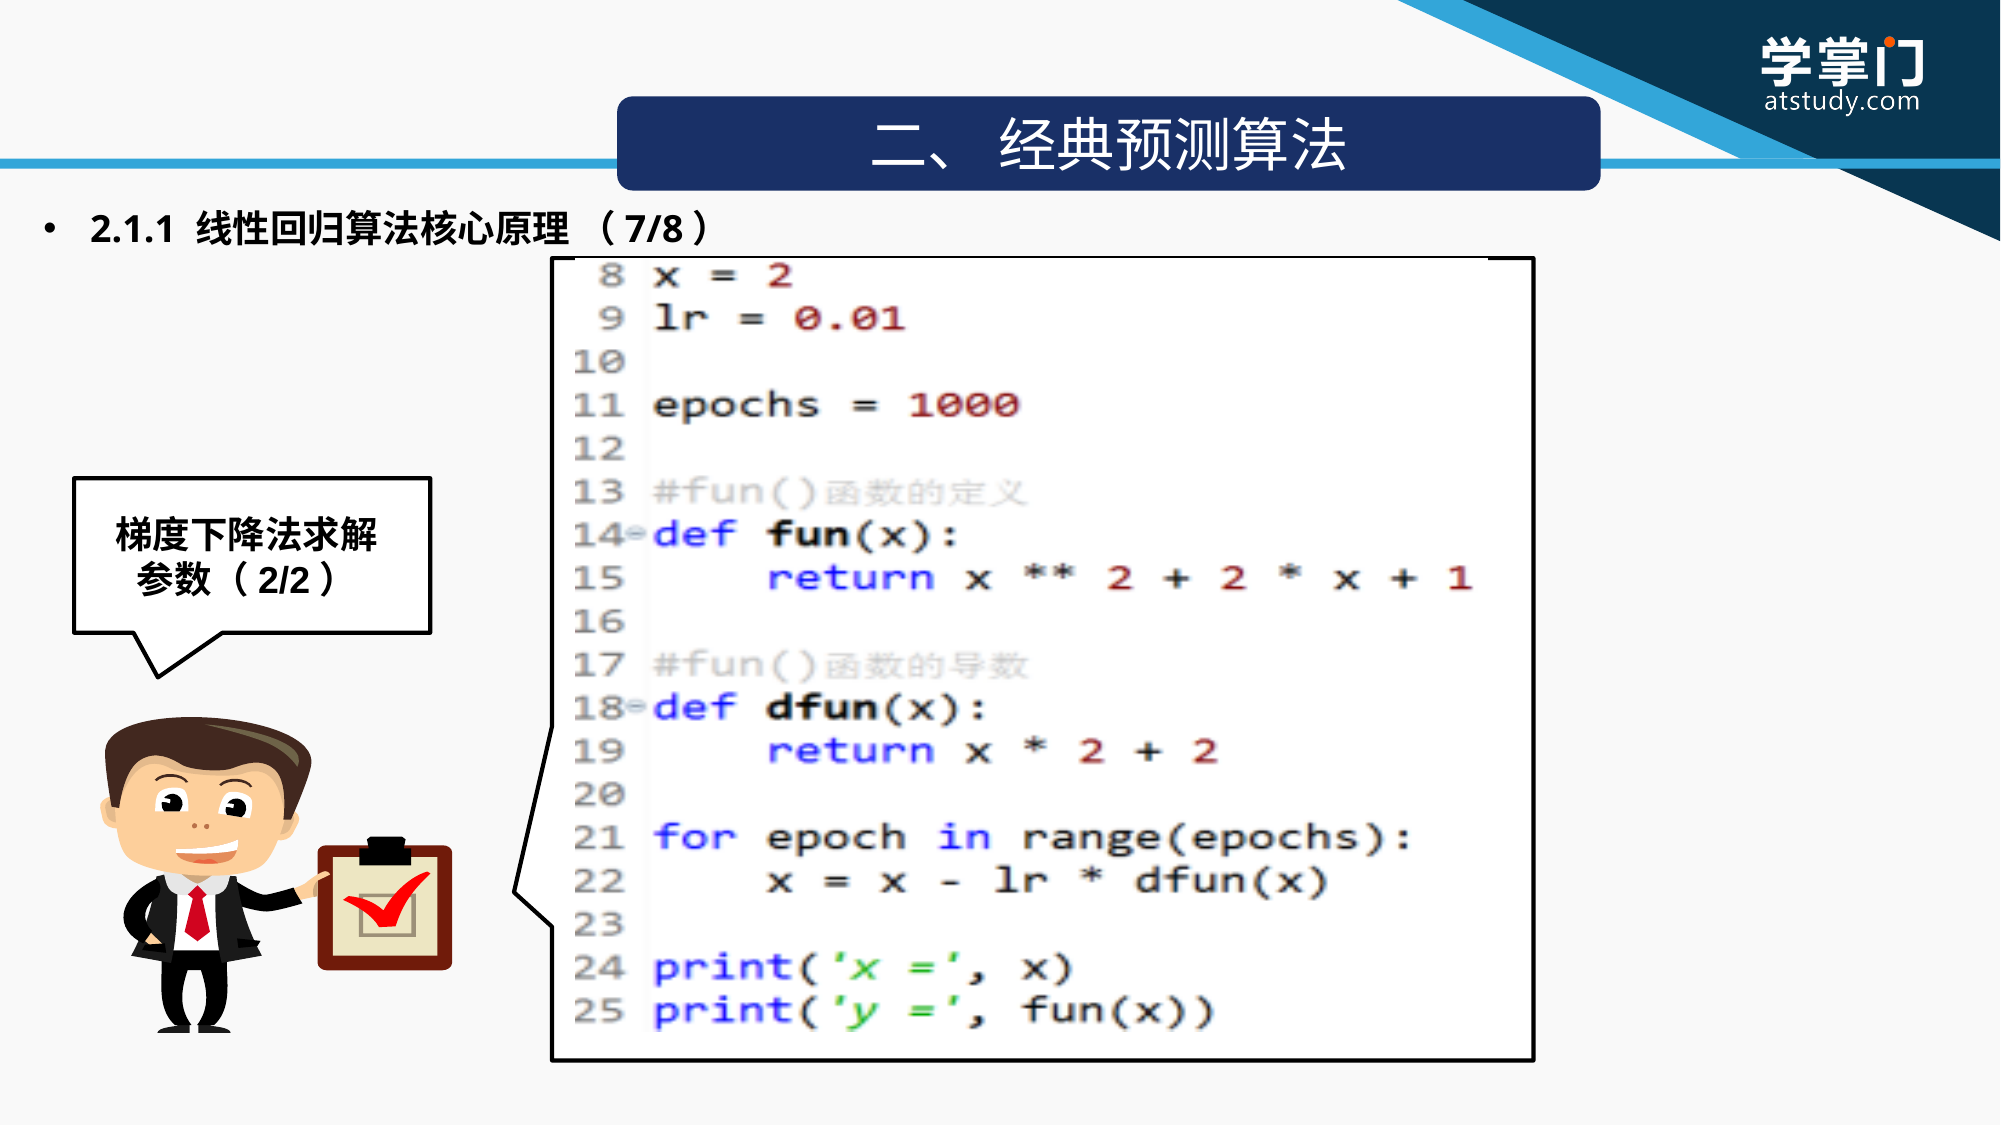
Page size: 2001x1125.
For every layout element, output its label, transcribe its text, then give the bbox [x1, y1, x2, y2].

text_box [72, 476, 433, 680]
text_box 二、 经典预测算法 [615, 94, 1603, 193]
text_box 2.1.1 线性回归算法核心原理 （7/8） [28, 197, 745, 258]
text_box [511, 256, 1536, 1063]
text_box 梯度下降法求解参数（2/2） [86, 503, 408, 609]
picture [575, 257, 1488, 1032]
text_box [98, 696, 453, 1034]
picture [1745, 17, 1938, 126]
